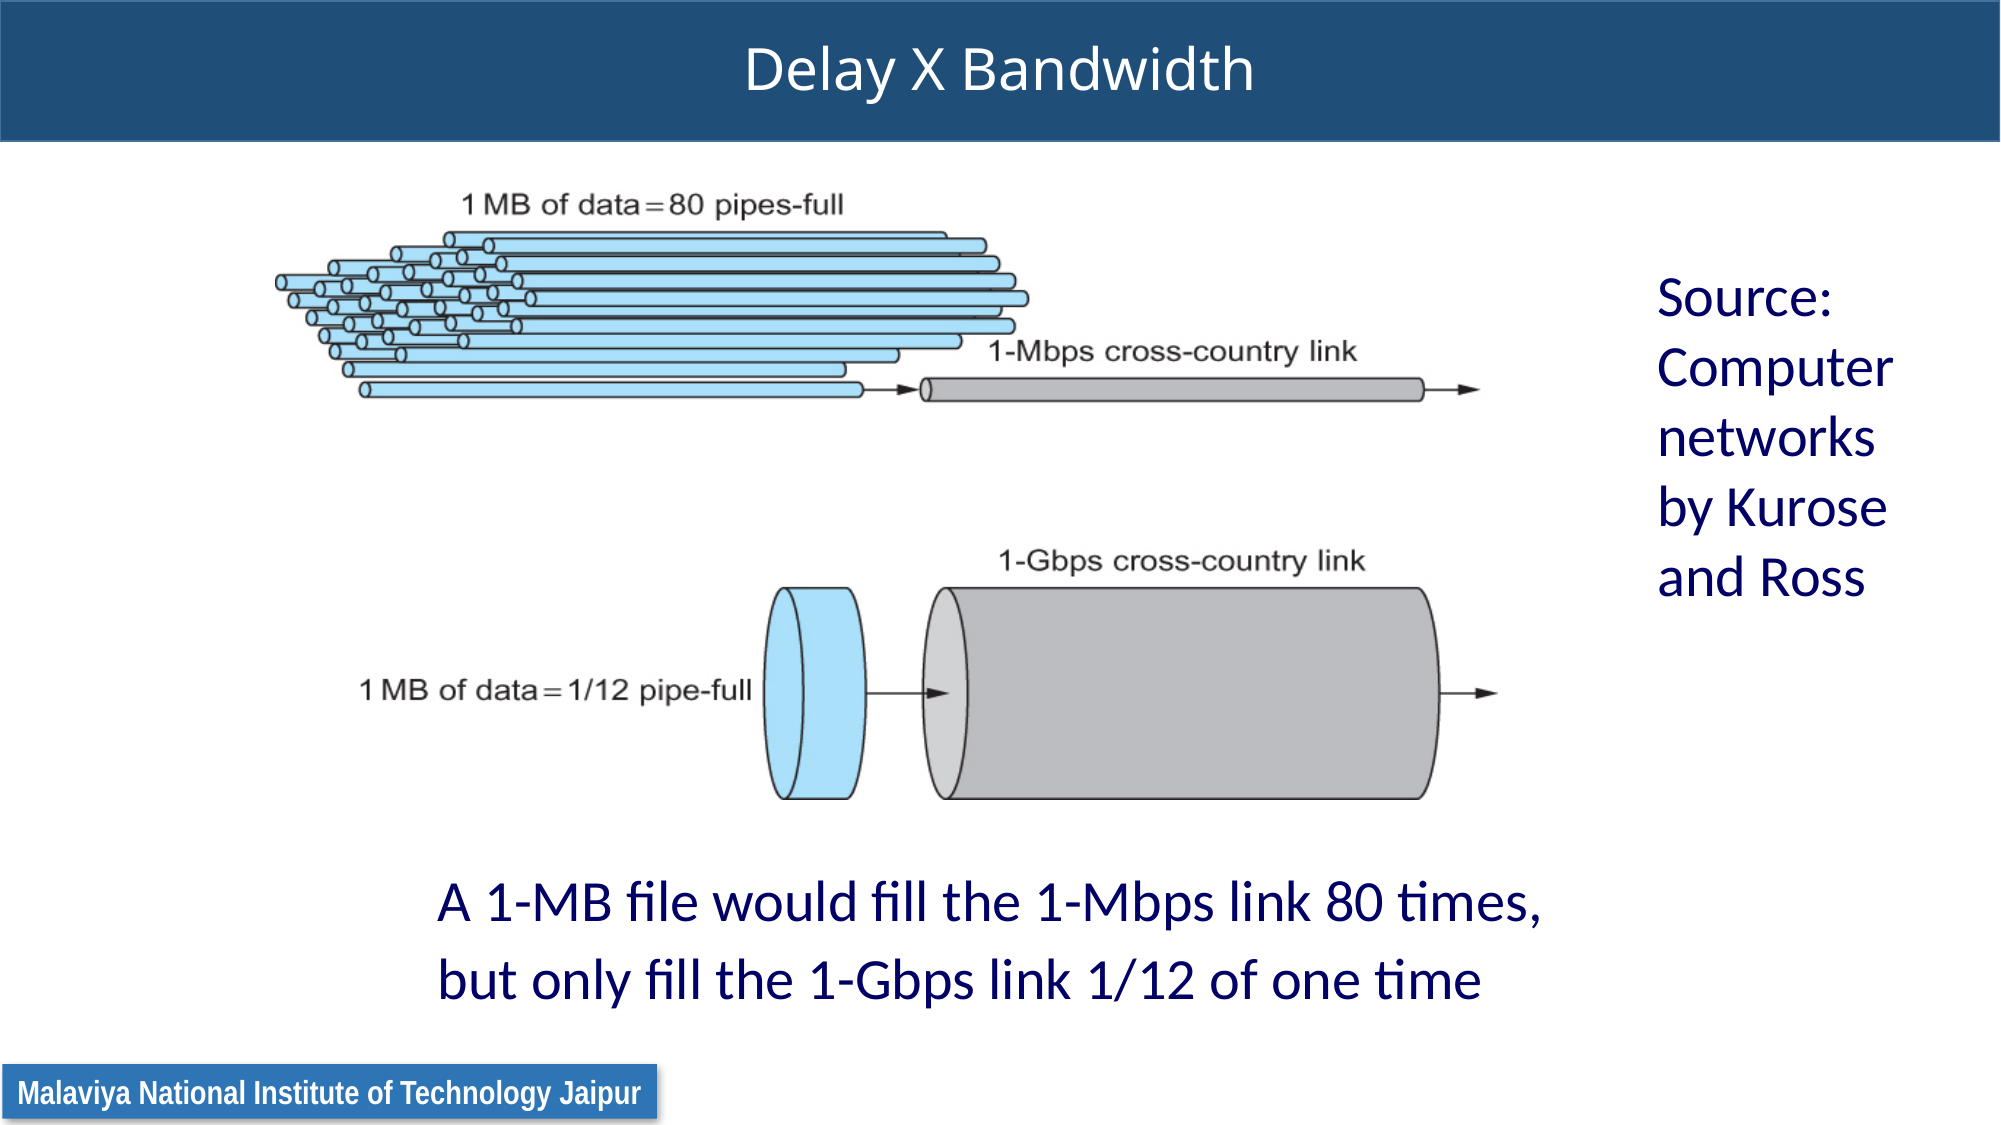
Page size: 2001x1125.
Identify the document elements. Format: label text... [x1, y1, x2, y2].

title Delay X Bandwidth [0, 1, 2000, 141]
text_box Source: Computer networks by Kurose and Ross [1642, 250, 1919, 616]
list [275, 189, 1498, 800]
text_box A 1-MB file would fill the 1-Mbps link 80 times, but only fill the 1-Gbps link 1/12 of one time [422, 855, 1579, 1019]
